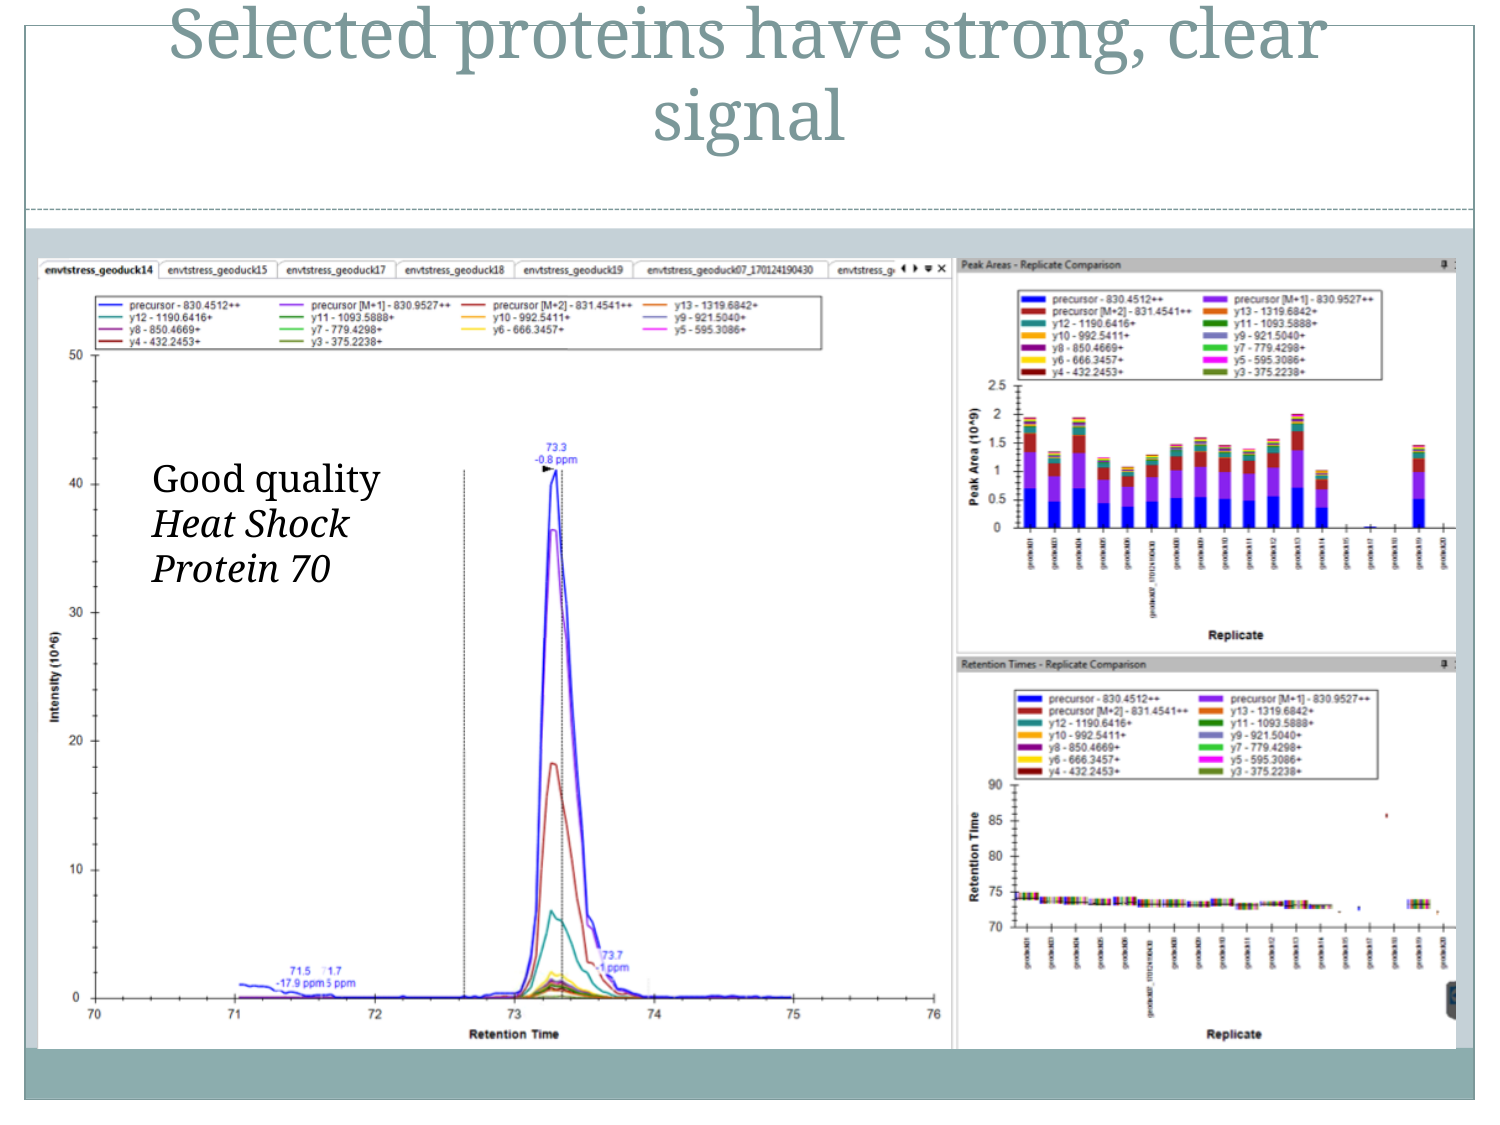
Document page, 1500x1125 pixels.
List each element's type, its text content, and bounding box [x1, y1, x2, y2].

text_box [37, 258, 1457, 1050]
title Selected proteins have strong, clear signal [49, 37, 1450, 162]
